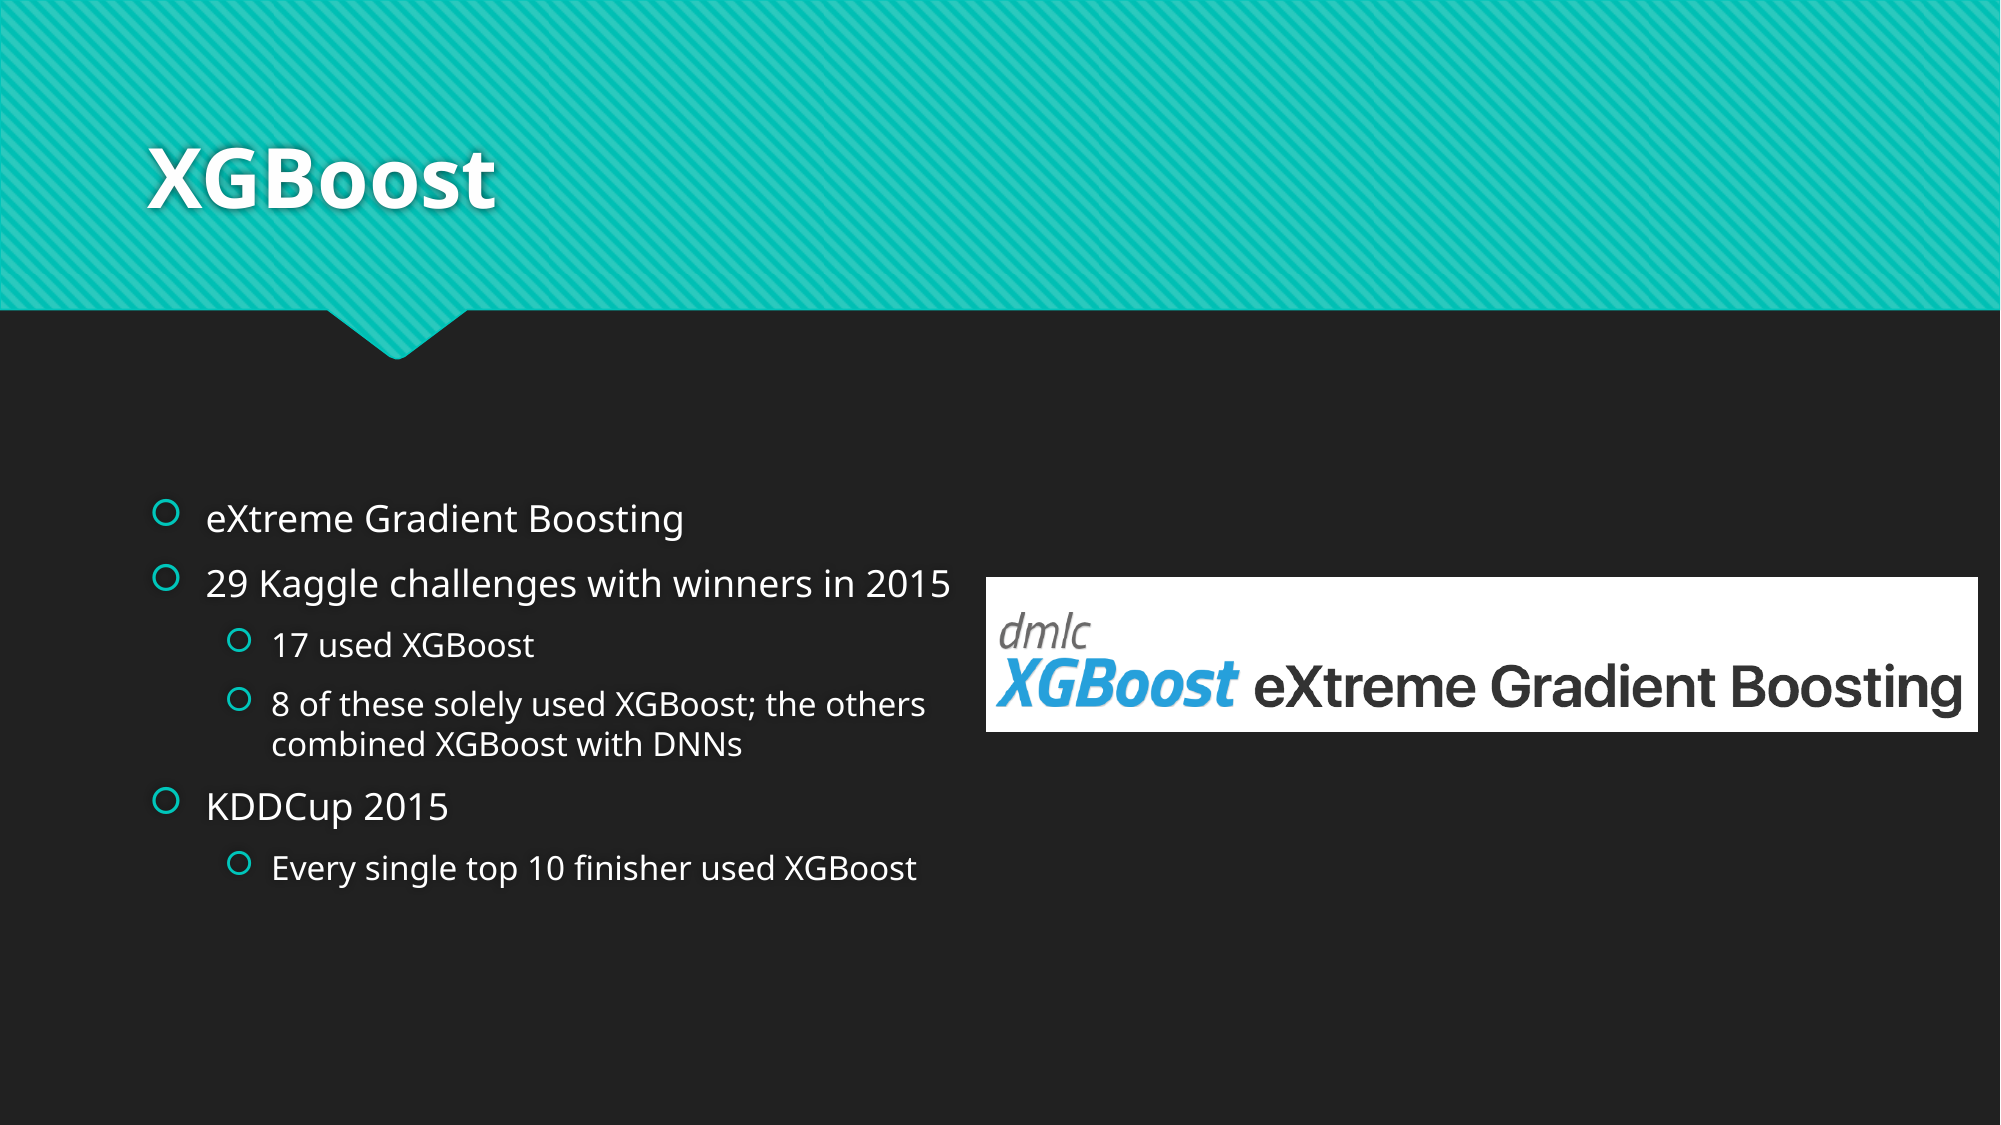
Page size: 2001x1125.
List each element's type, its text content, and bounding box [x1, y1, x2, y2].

title XGBoost [132, 73, 1868, 233]
picture [986, 577, 1979, 732]
list eXtreme Gradient Boosting 29 Kaggle challenges with winners in 2015 17 used XGBoost 8 of these solely used XGBoost; the others combined XGBoost with DNNs KDDCup 2015 Every single top 10 finisher used XGBoost [134, 364, 987, 1084]
